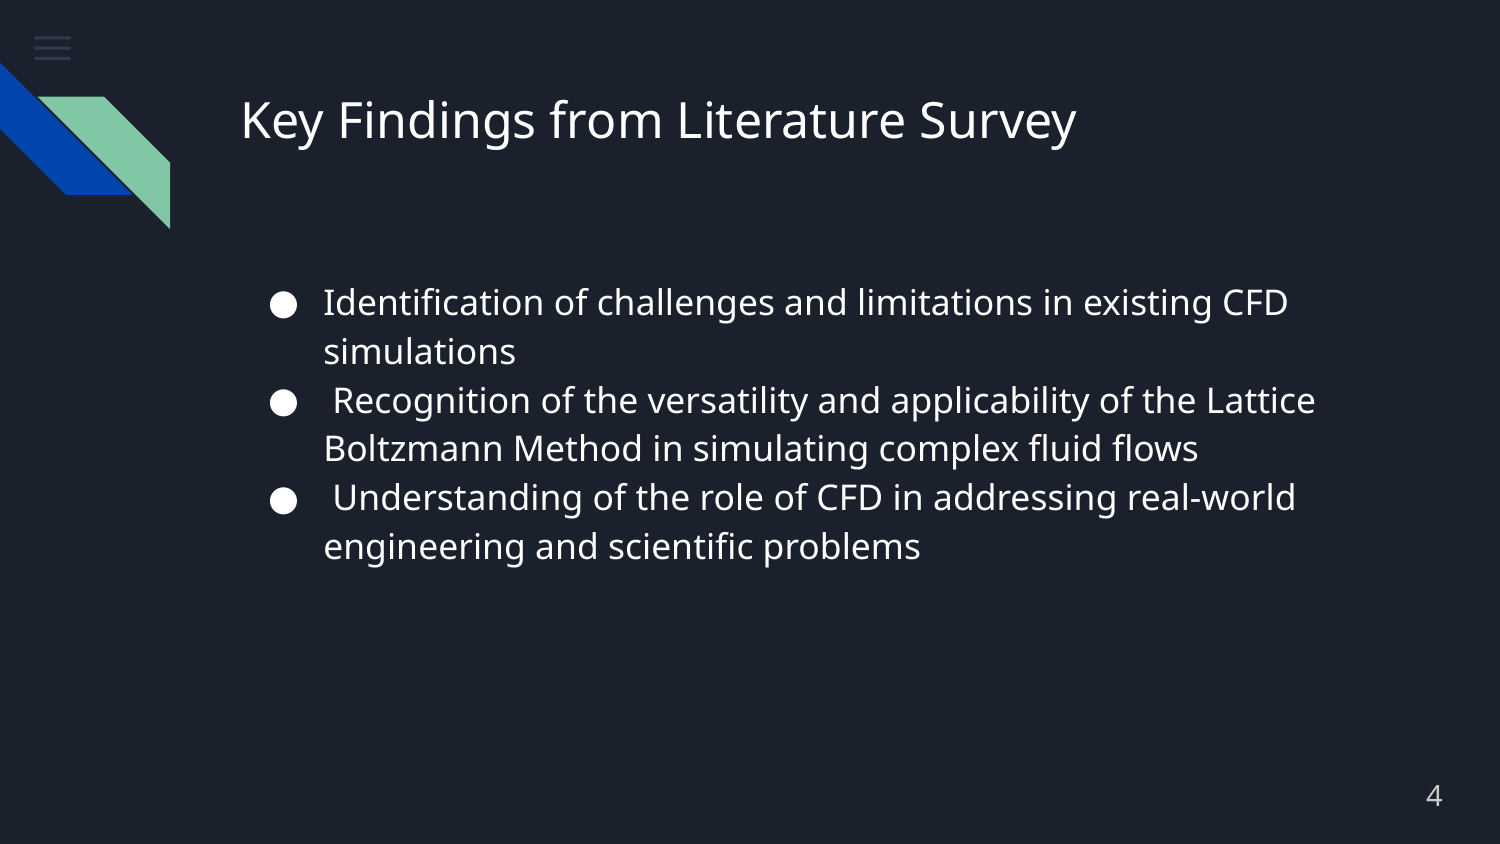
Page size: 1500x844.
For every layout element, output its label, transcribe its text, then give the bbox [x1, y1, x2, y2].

title Key Findings from Literature Survey [212, 64, 1368, 215]
text_box 4 [1411, 762, 1466, 828]
text_box Identification of challenges and limitations in existing CFD simulations Recognition of the versatility and applicability of the Lattice Boltzmann Method in simulating complex fluid flows Understanding of the role of CFD in addressing real-world engineering and scientific problems [233, 258, 1388, 683]
